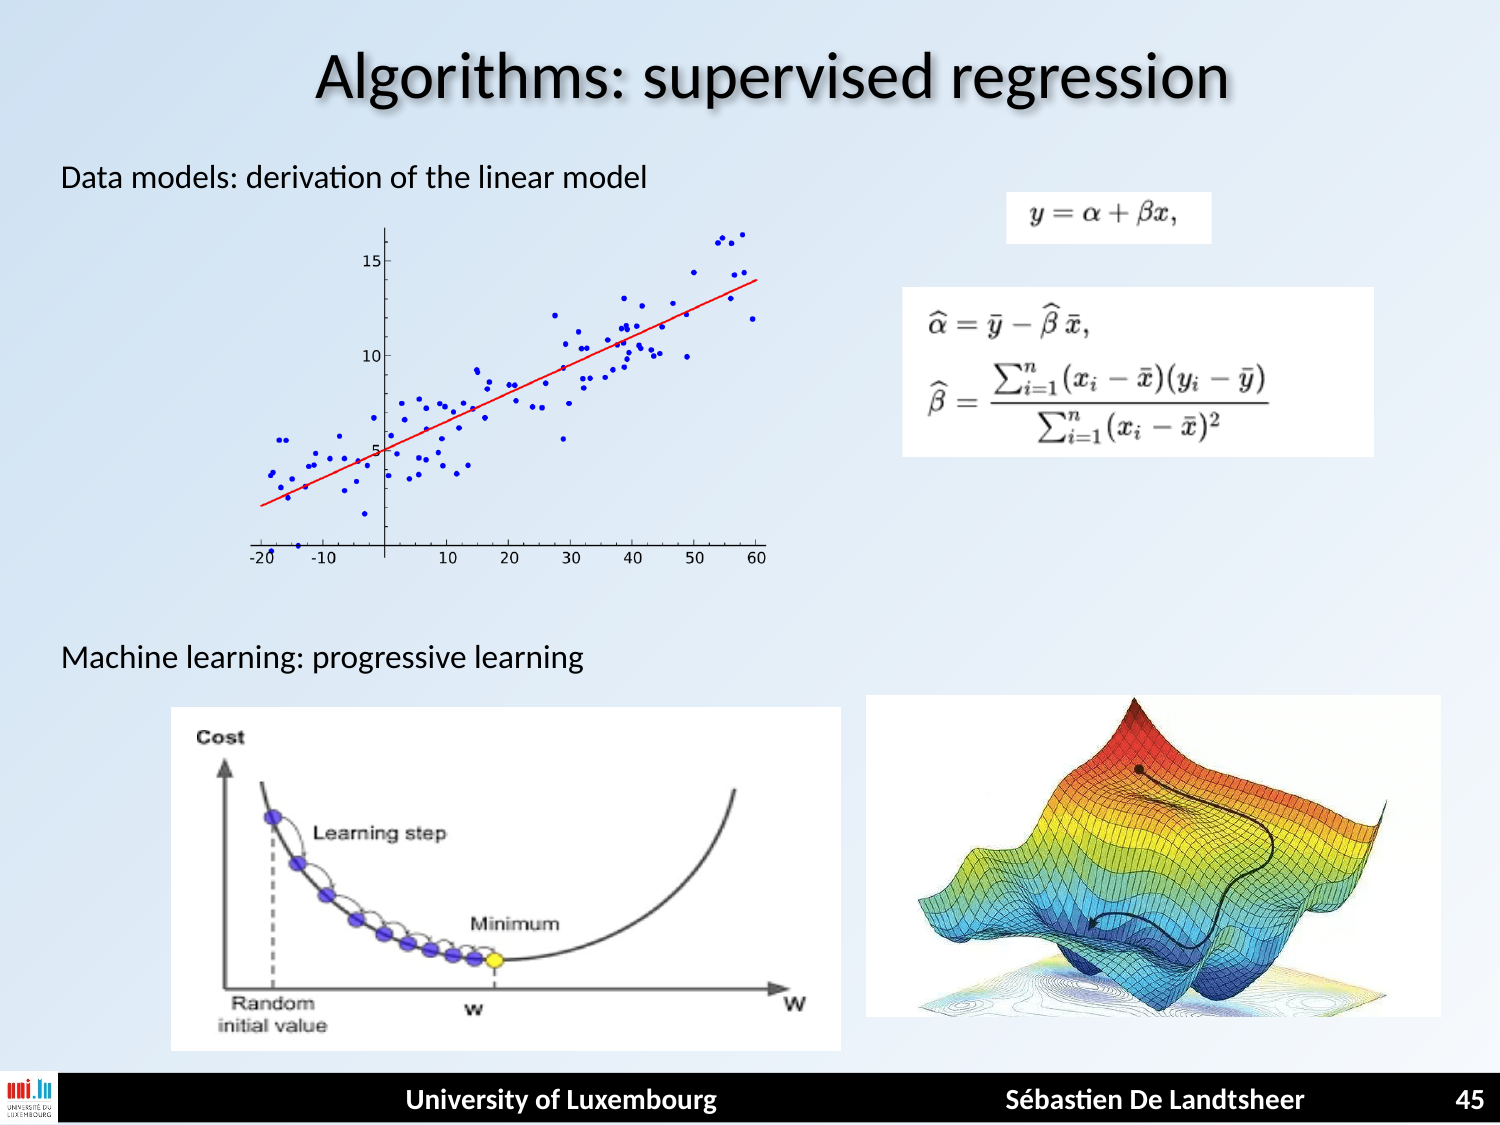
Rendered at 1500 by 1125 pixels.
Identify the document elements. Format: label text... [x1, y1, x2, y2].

text_box University of Luxembourg Sébastien De Landtsheer 45 [58, 1072, 1500, 1123]
picture [866, 695, 1441, 1017]
picture [238, 217, 775, 573]
picture [902, 287, 1374, 457]
text_box Data models: derivation of the linear model Machine learning: progressive learning [46, 148, 1457, 683]
text_box Algorithms: supervised regression [62, 24, 1484, 120]
picture [1006, 192, 1212, 244]
picture [171, 707, 841, 1051]
picture [0, 1071, 58, 1124]
